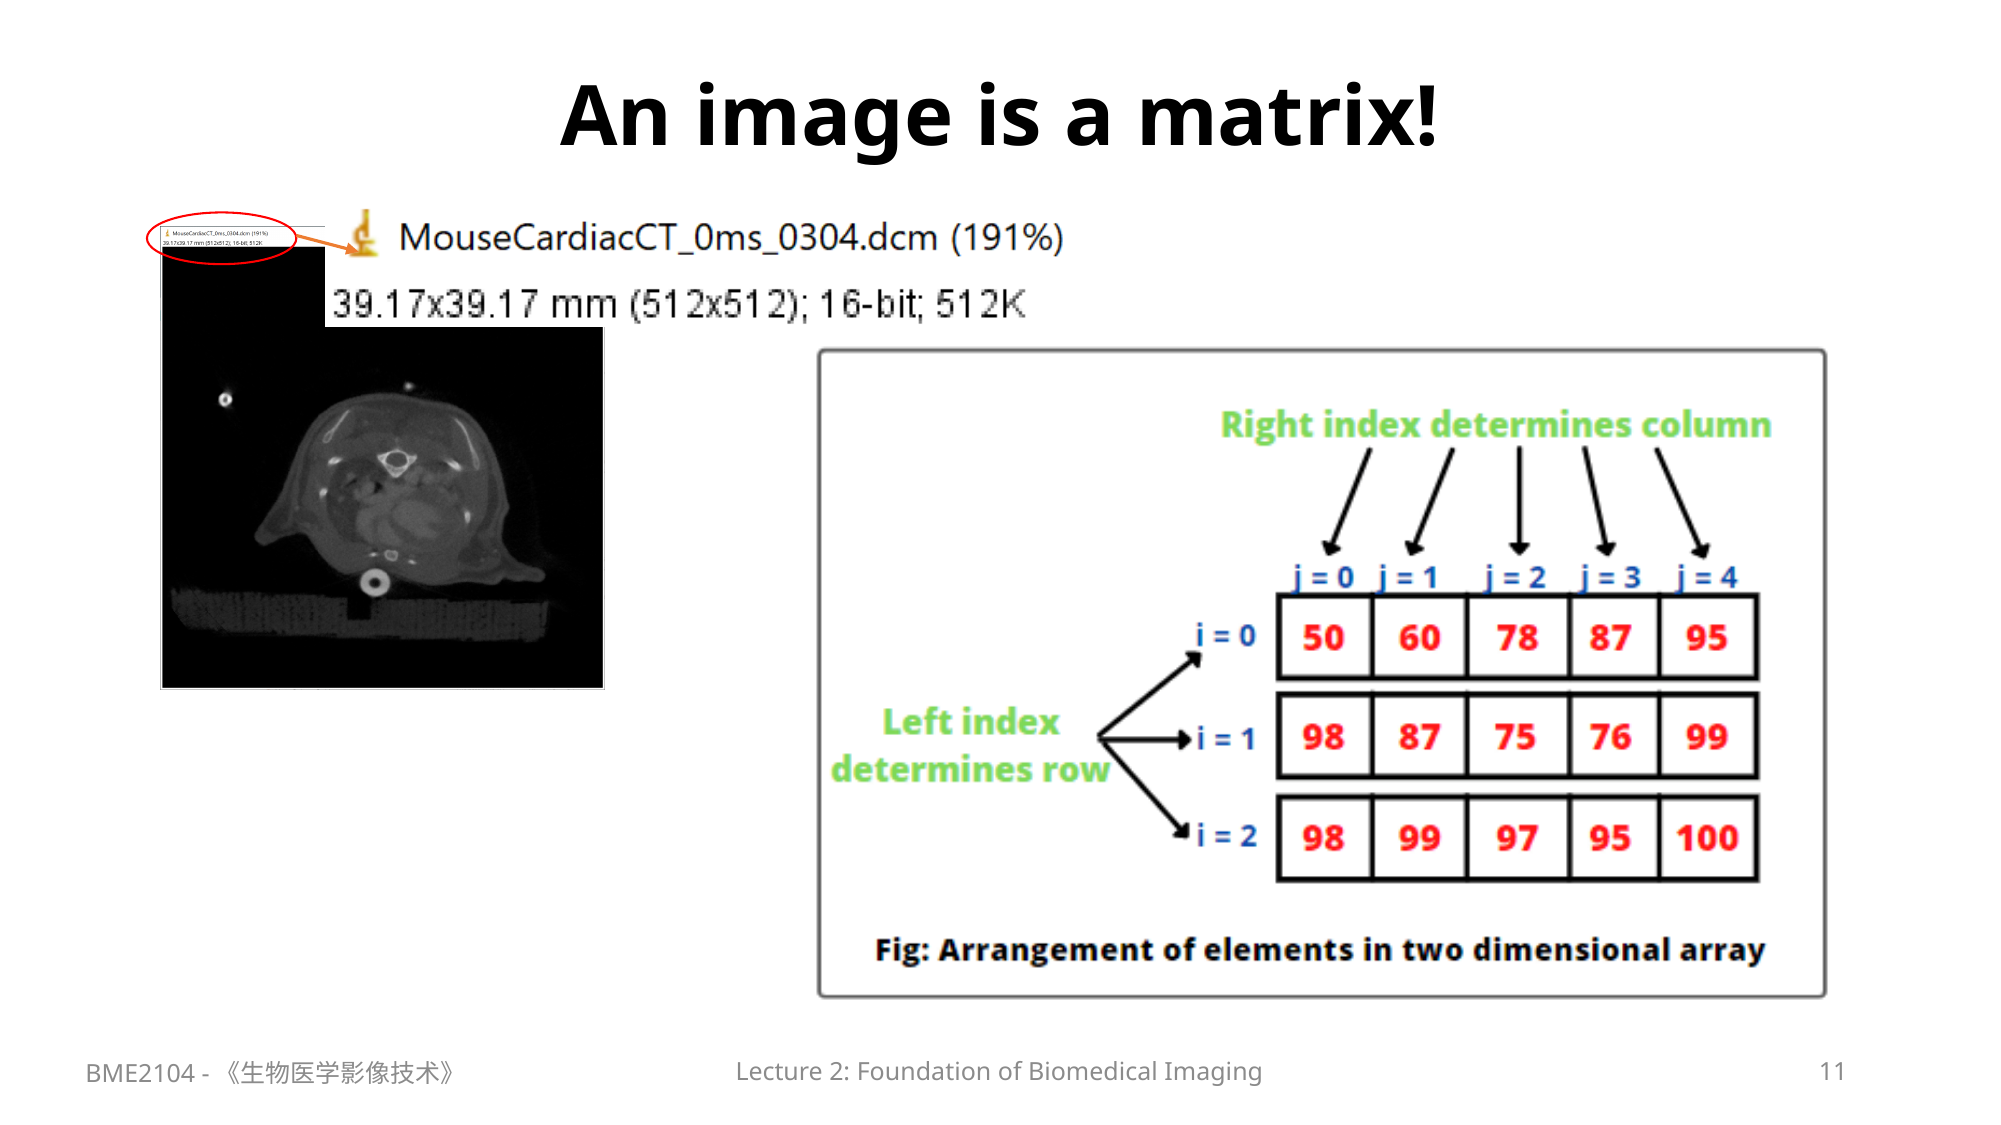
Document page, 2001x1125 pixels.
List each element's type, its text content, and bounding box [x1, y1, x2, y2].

picture [798, 330, 1843, 1028]
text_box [146, 189, 1077, 327]
title An image is a matrix! [137, 59, 1863, 177]
slide_number 11 [1412, 1042, 1863, 1103]
picture [160, 327, 605, 690]
footer Lecture 2: Foundation of Biomedical Imaging [662, 1042, 1338, 1103]
slide_number BME2104 -《生物医学影像技术》 [70, 1042, 619, 1103]
